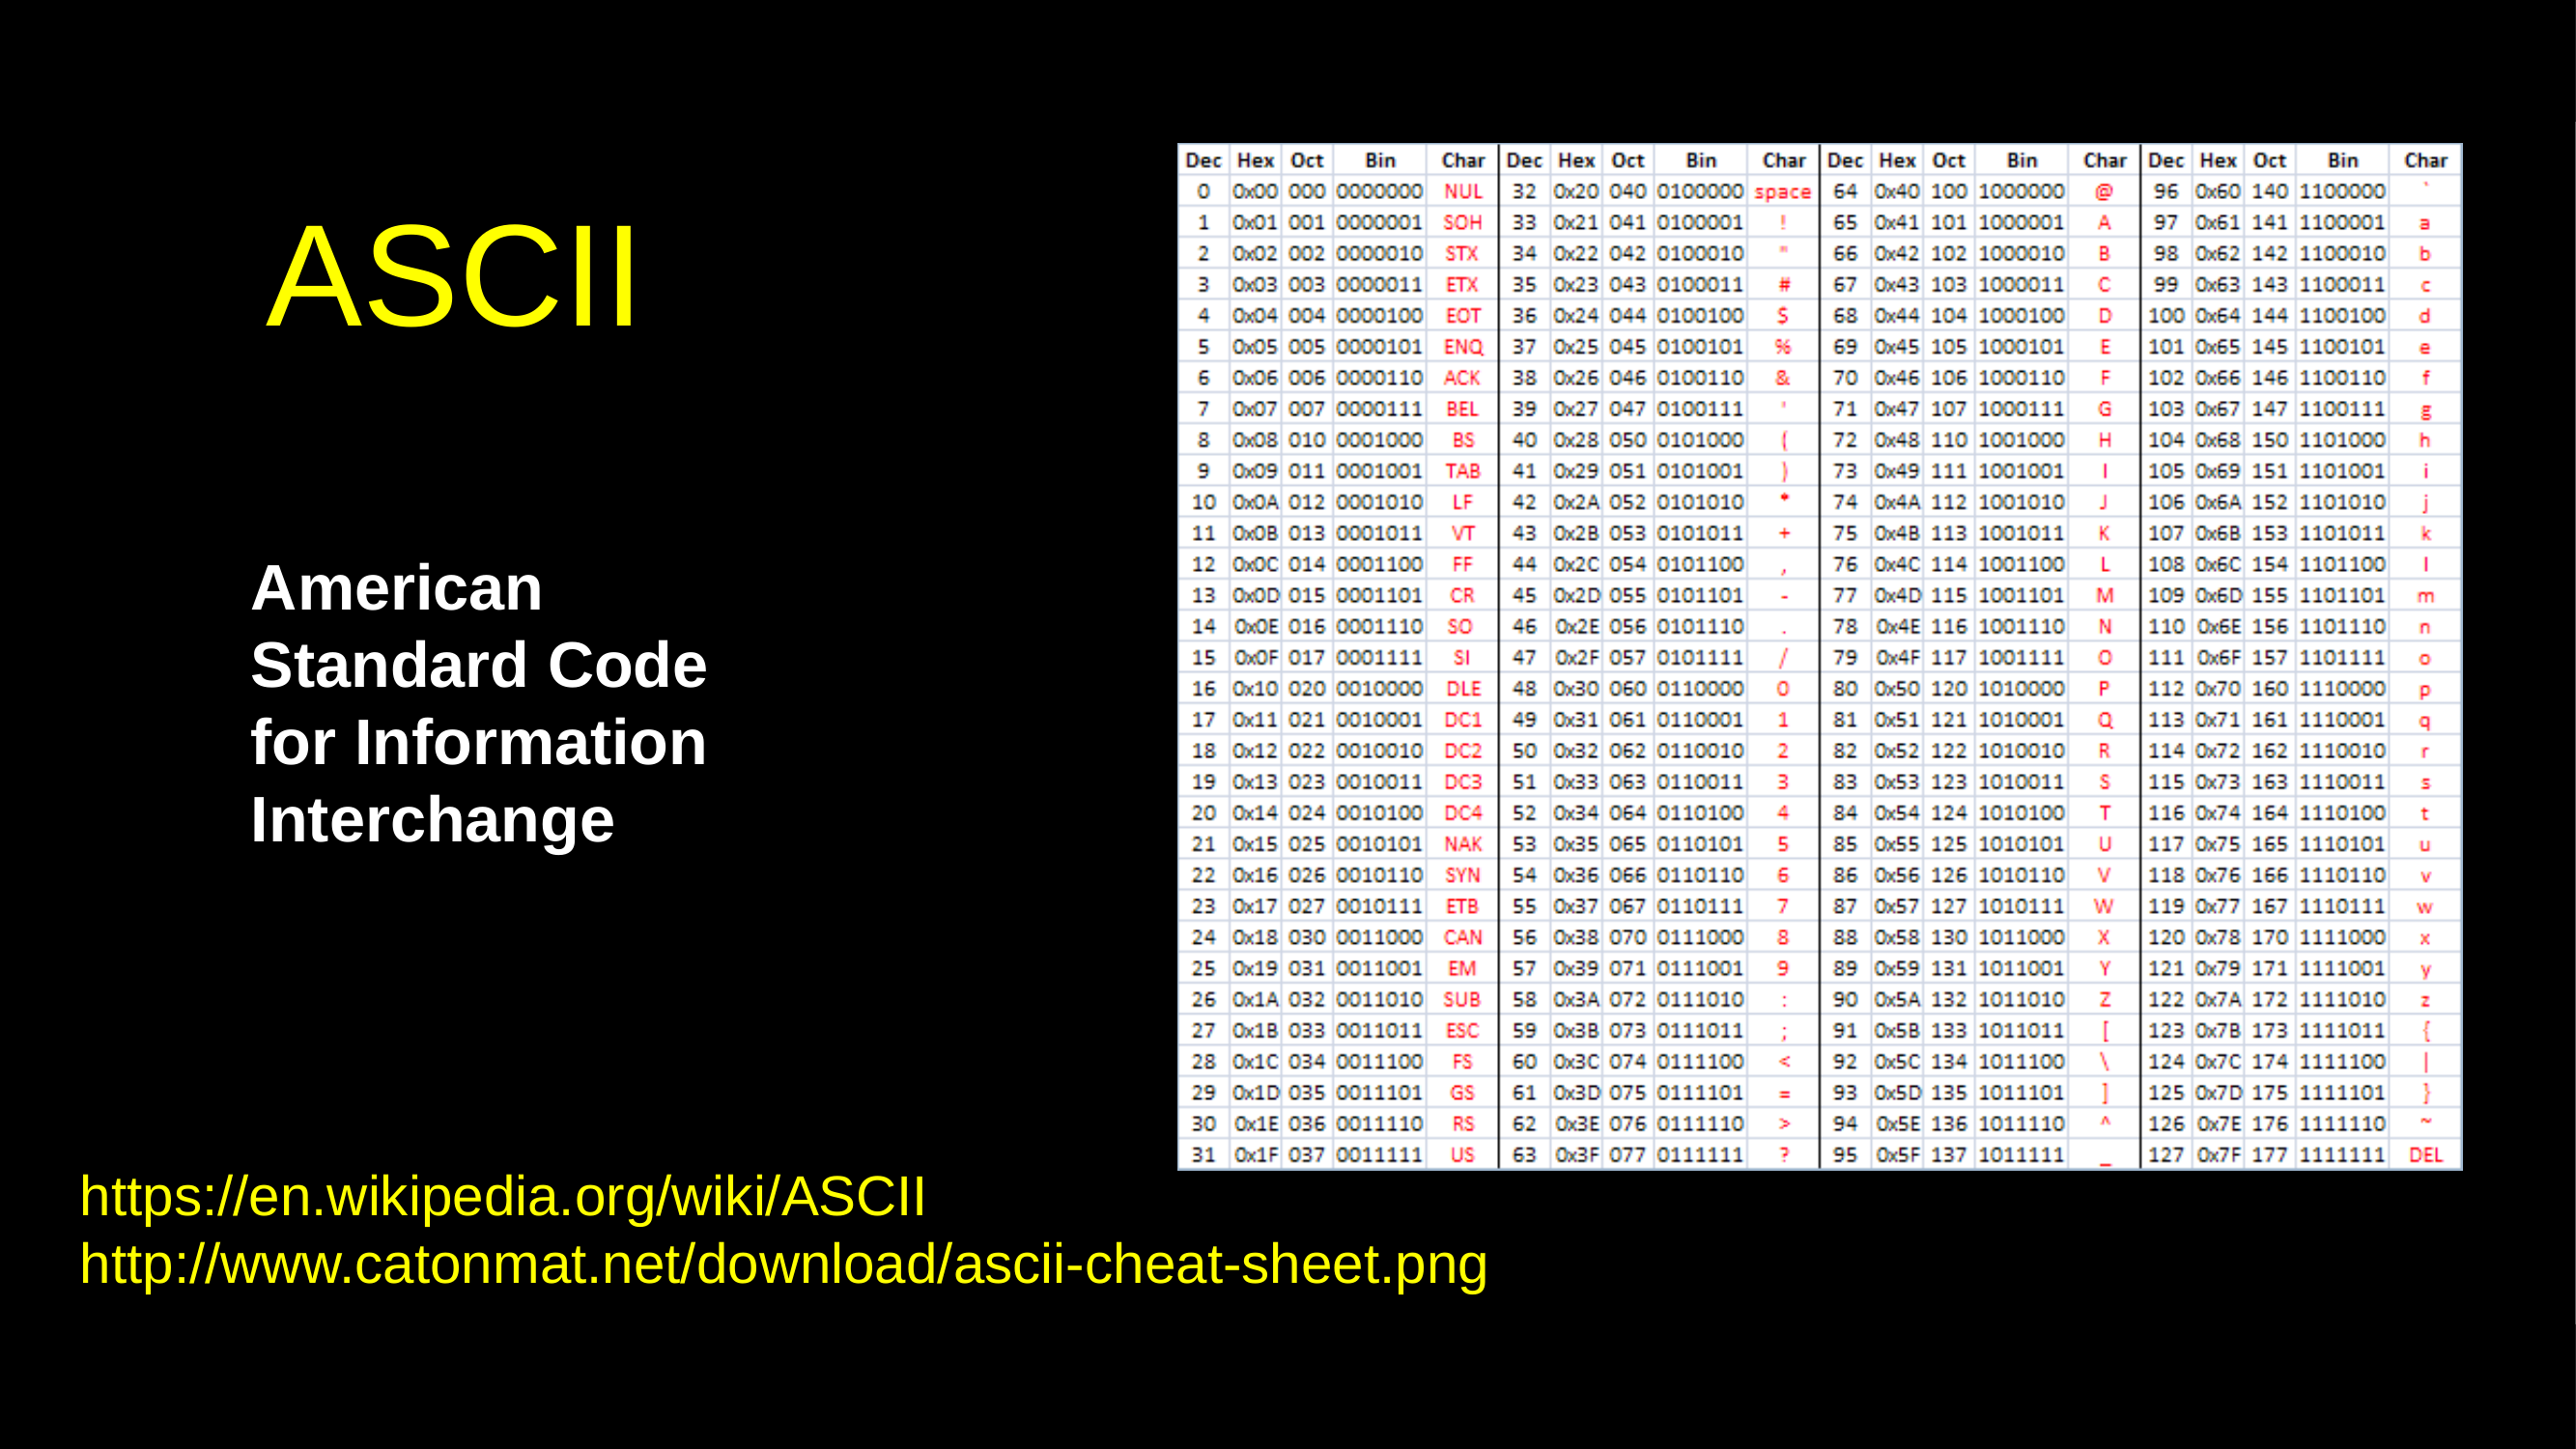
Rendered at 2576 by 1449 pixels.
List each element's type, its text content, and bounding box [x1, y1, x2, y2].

picture [1177, 143, 2464, 1171]
text_box American Standard Code for Information Interchange [236, 538, 728, 863]
title ASCII [183, 133, 728, 403]
text_box https://en.wikipedia.org/wiki/ASCII http://www.catonmat.net/download/ascii-cheat-sheet.png [65, 1151, 1506, 1302]
